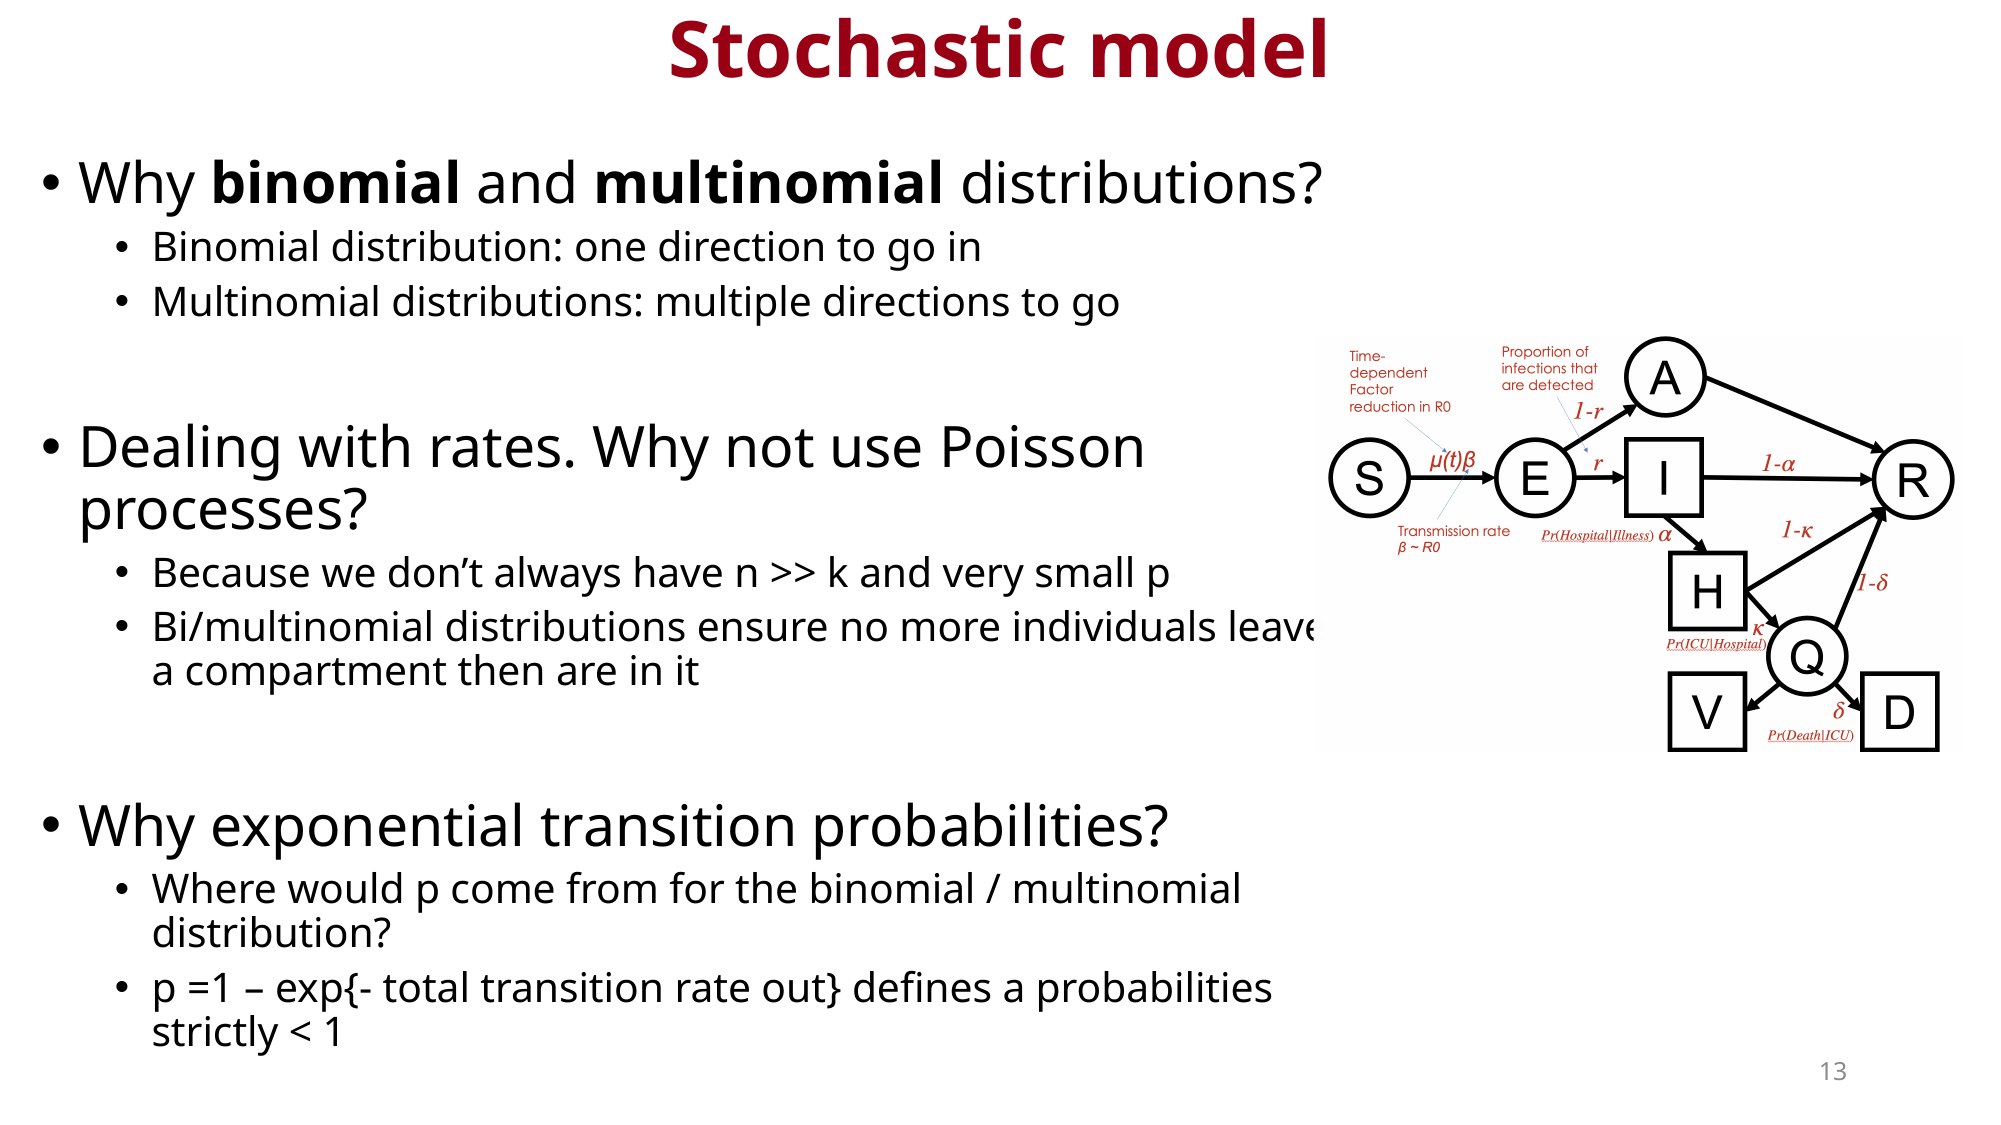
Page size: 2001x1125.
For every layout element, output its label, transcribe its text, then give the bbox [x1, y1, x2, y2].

list Why binomial and multinomial distributions? Binomial distribution: one direction to go in Multinomial distributions: multiple directions to go Dealing with rates. Why not use Poisson processes? Because we don’t always have n >> k and very small p Bi/multinomial distributions ensure no more individuals leave a compartment then are in it Why exponential transition probabilities? Where would p come from for the binomial / multinomial distribution? p =1 – exp{- total transition rate out} defines a probabilities strictly < 1 [26, 147, 1345, 1125]
picture [1313, 336, 1962, 752]
title Stochastic model [0, 0, 2000, 120]
slide_number 13 [1412, 1042, 1863, 1103]
